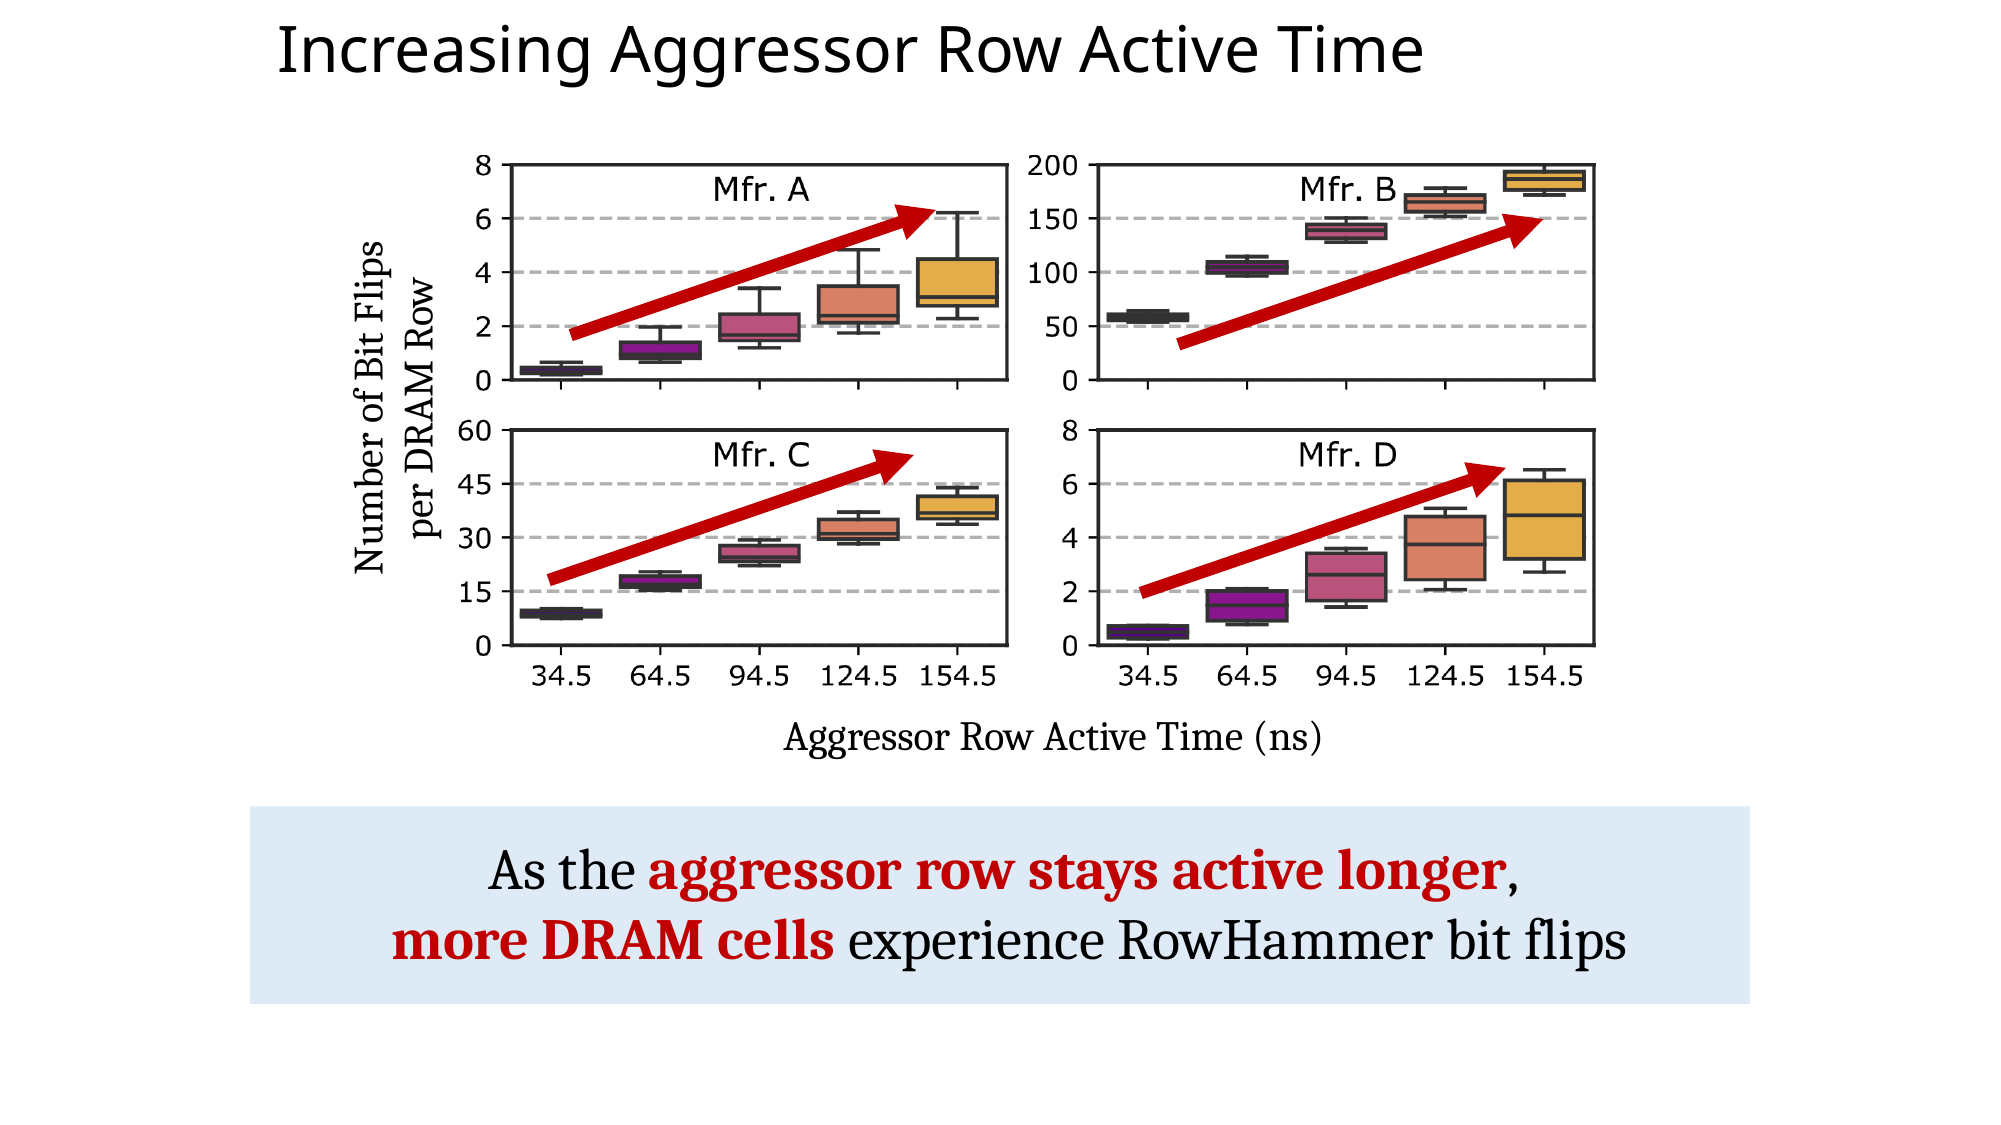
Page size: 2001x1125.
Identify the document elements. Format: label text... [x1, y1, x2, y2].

text_box Number of Bit Flips per DRAM Row [333, 144, 449, 673]
picture [392, 153, 1608, 751]
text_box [249, 806, 1750, 1005]
text_box Aggressor Row Active Time (ns) [499, 751, 1608, 767]
title Increasing Aggressor Row Active Time [262, 8, 1737, 95]
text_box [548, 209, 1544, 594]
